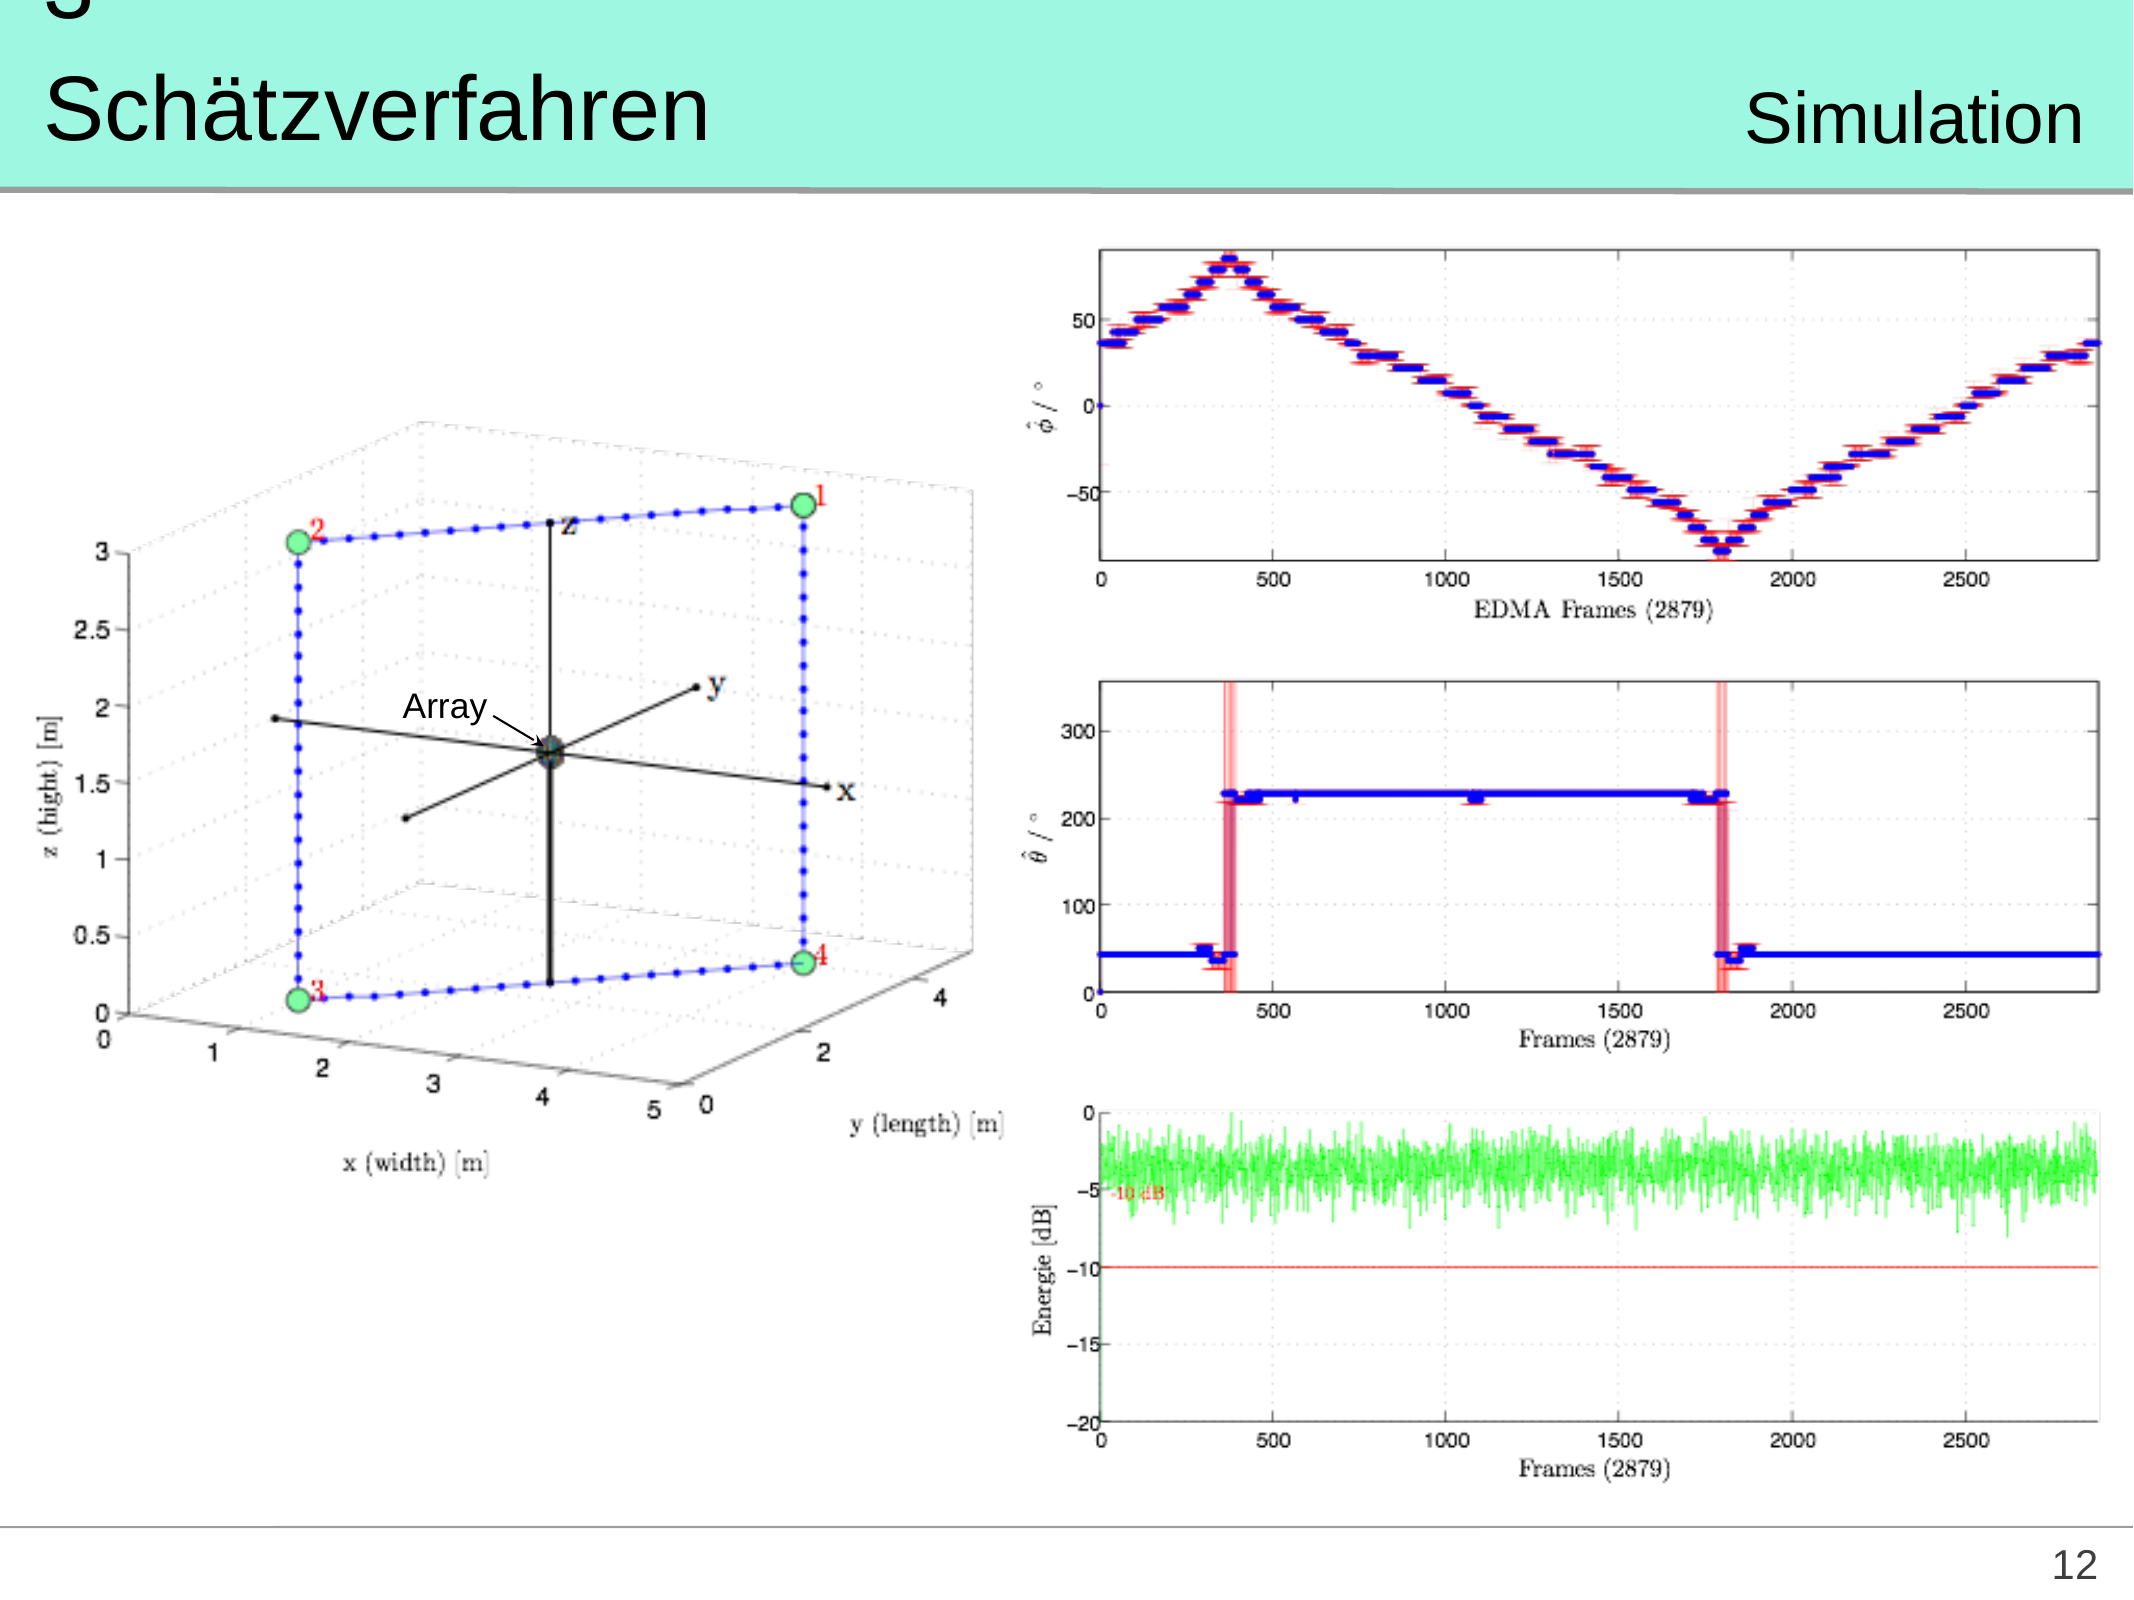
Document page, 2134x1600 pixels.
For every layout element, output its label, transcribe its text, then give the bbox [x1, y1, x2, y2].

picture [1016, 241, 2111, 1497]
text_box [26, 410, 1015, 1190]
text_box Simulation [1418, 29, 2094, 167]
title 3 Schätzverfahren [34, 28, 791, 168]
text_box [0, 0, 2134, 192]
slide_number 12 [2040, 1528, 2107, 1597]
